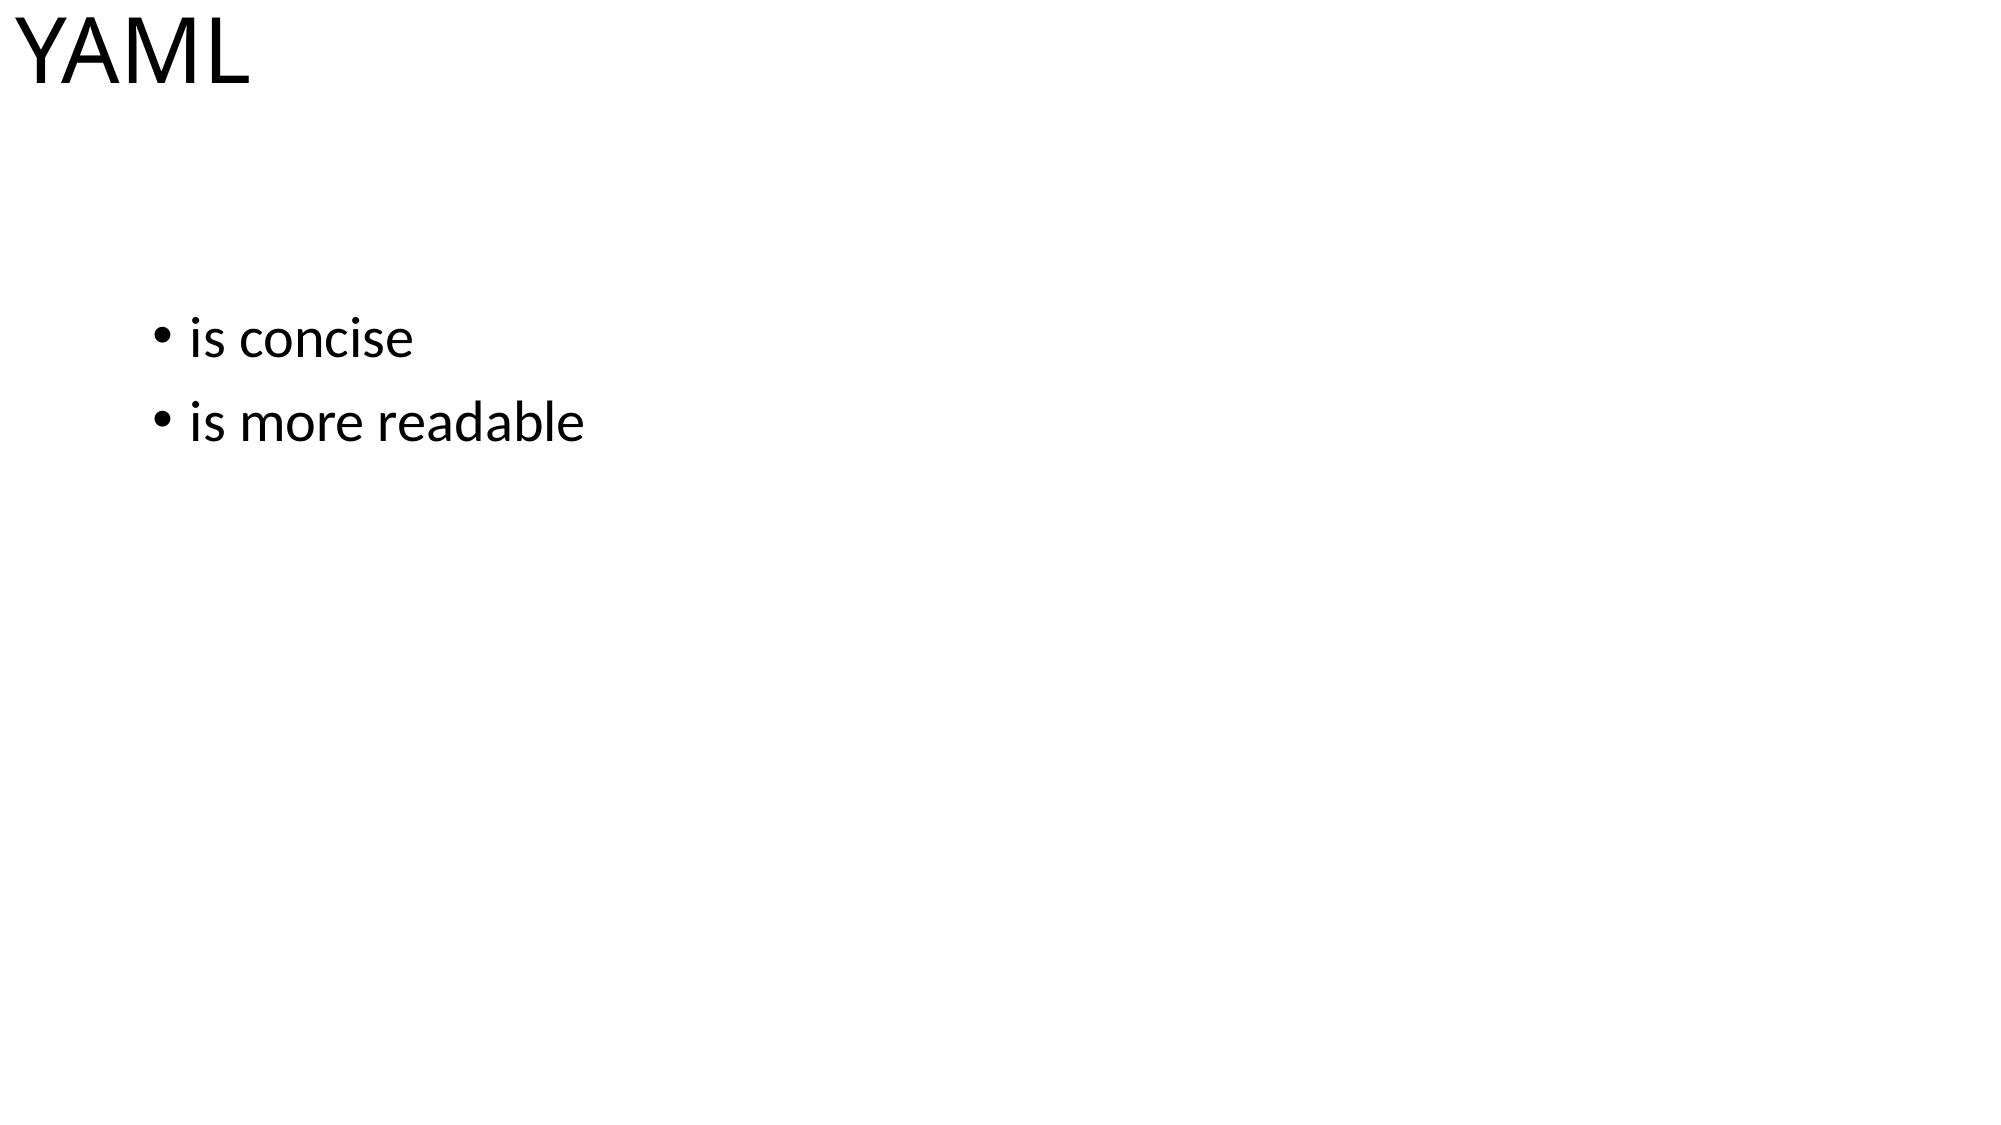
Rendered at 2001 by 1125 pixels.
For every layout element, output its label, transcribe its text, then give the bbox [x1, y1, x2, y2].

title YAML [0, 0, 1725, 218]
list is concise is more readable [137, 299, 1863, 1014]
